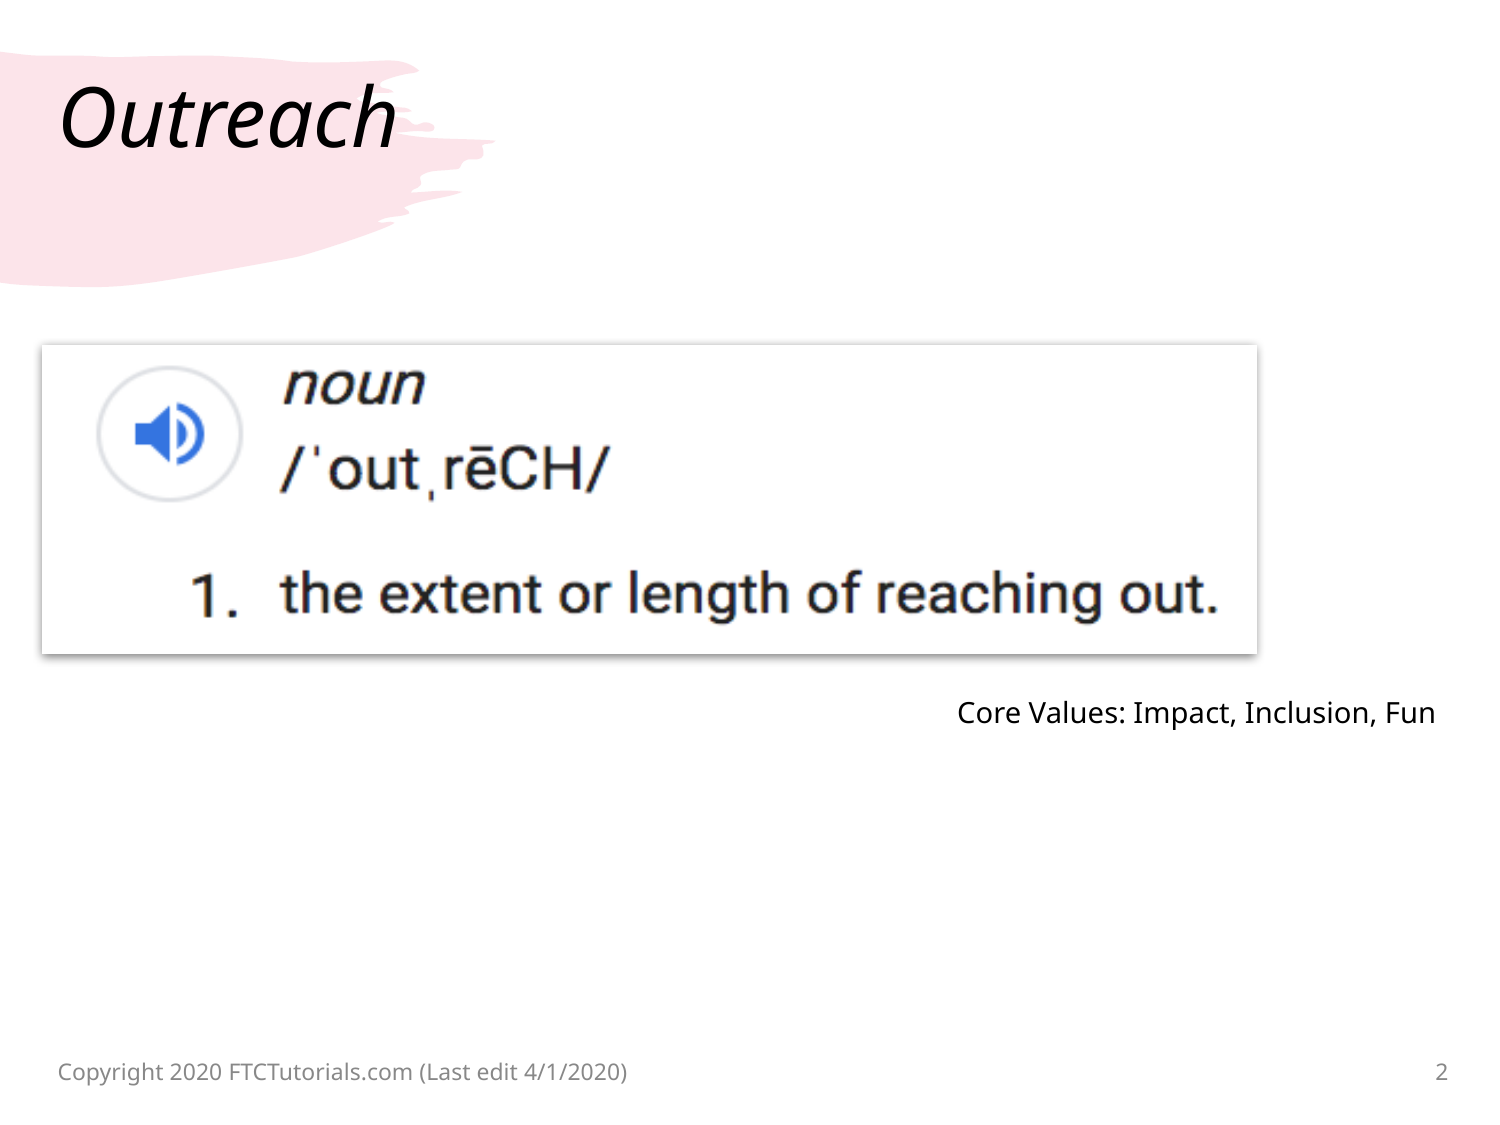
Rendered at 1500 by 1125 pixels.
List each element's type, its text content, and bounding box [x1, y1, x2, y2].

slide_number 2 [1378, 1042, 1464, 1103]
footer Copyright 2020 FTCTutorials.com (Last edit 4/1/2020) [42, 1042, 718, 1103]
title Outreach [42, 59, 1464, 182]
picture [42, 344, 1258, 655]
text_box Core Values: Impact, Inclusion, Fun [942, 679, 1500, 756]
